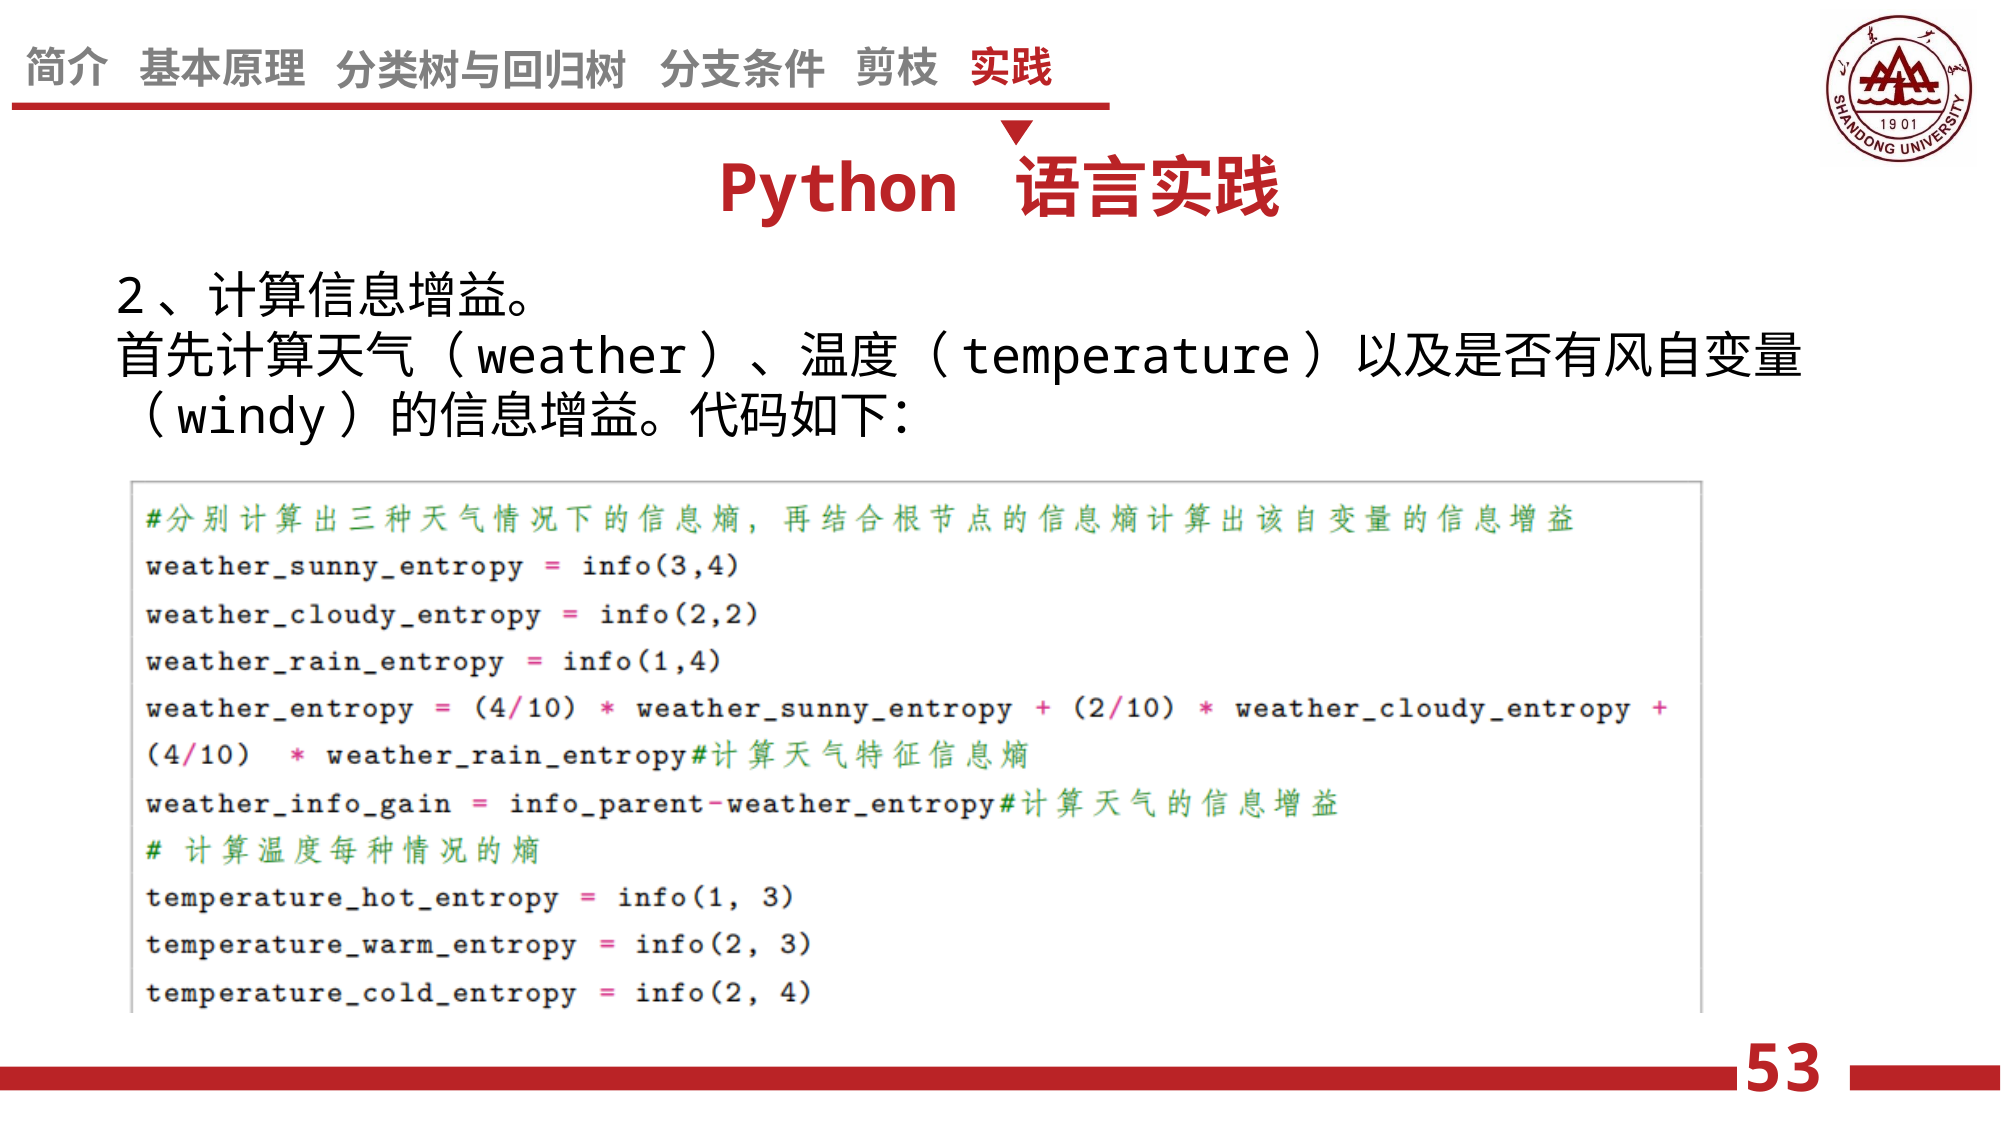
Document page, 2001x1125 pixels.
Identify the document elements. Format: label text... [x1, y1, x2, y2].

text_box Python 语言实践 [703, 137, 1297, 233]
picture [100, 460, 1786, 1013]
text_box 2、计算信息增益。 首先计算天气（weather）、温度（temperature）以及是否有风自变量（windy）的信息增益。代码如下： [100, 256, 1870, 1021]
picture [1820, 9, 1977, 167]
